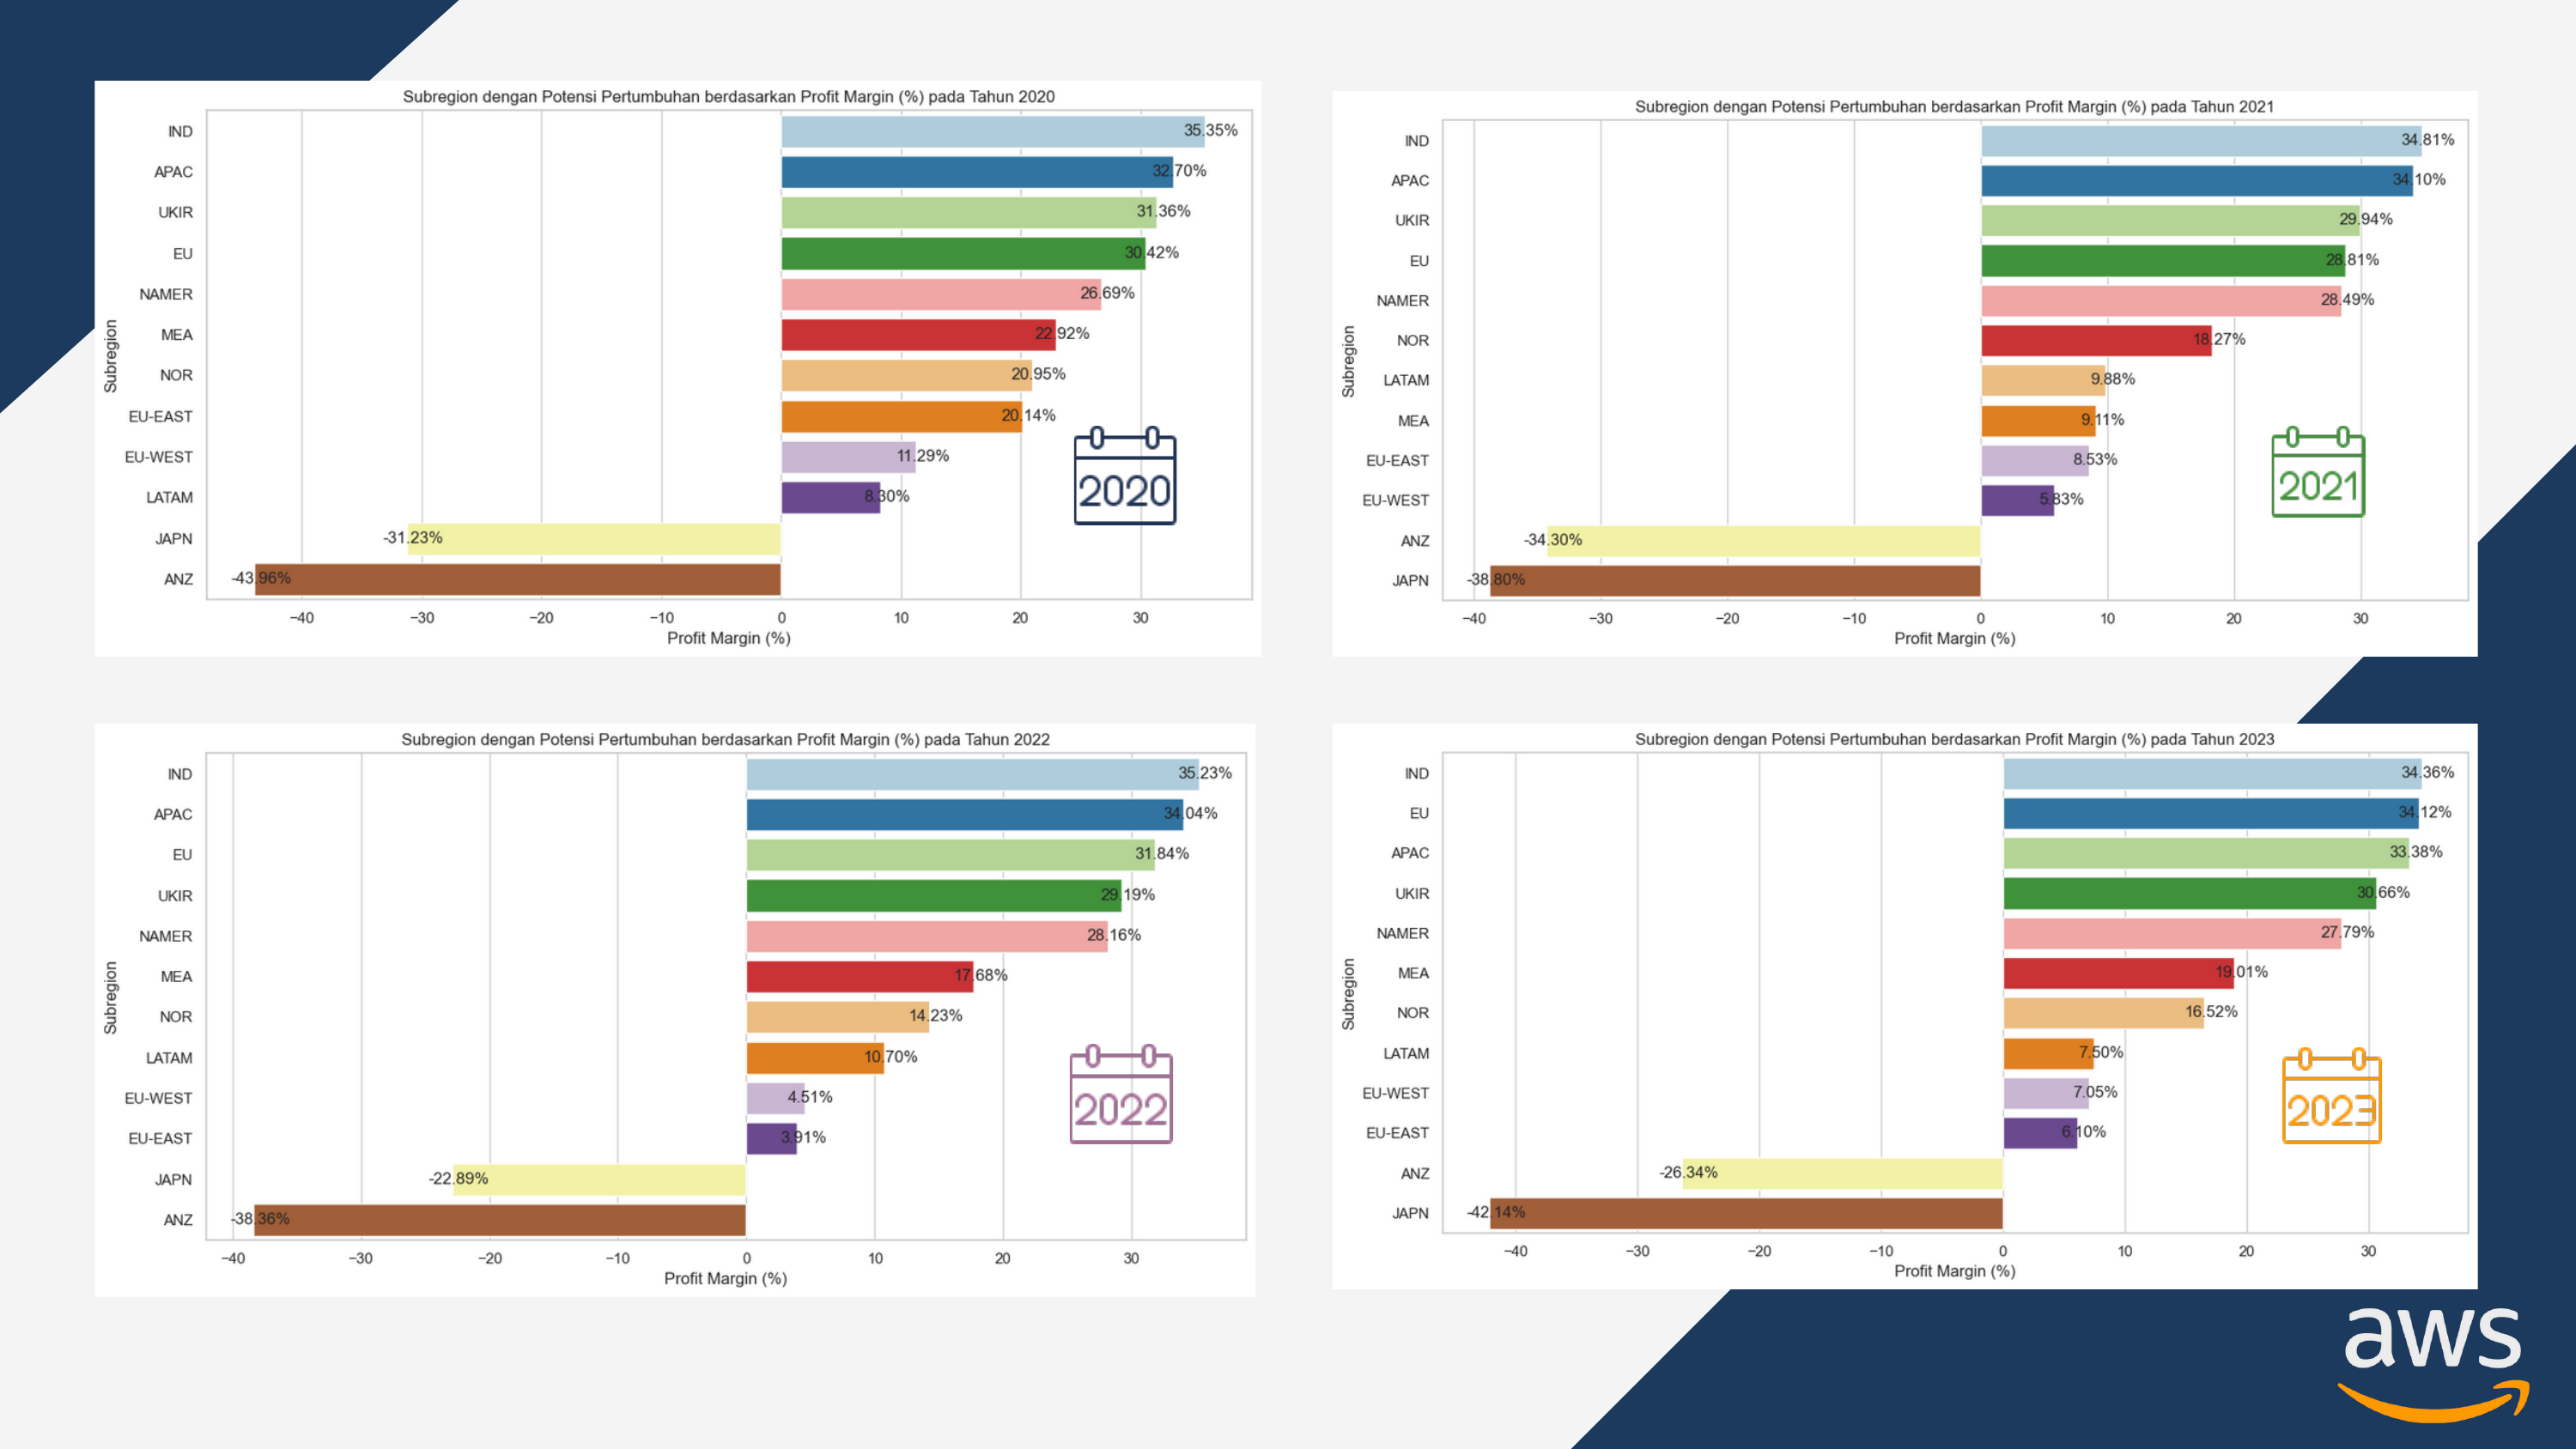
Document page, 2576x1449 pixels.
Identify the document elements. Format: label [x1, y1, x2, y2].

text_box [0, 0, 252, 646]
text_box [1333, 91, 2478, 657]
text_box [1953, 458, 2576, 1449]
text_box [1073, 426, 1177, 526]
text_box [1333, 724, 1948, 1289]
text_box [94, 81, 1262, 657]
text_box [2271, 426, 2366, 457]
text_box [94, 724, 1256, 1297]
text_box [1069, 1044, 1174, 1144]
